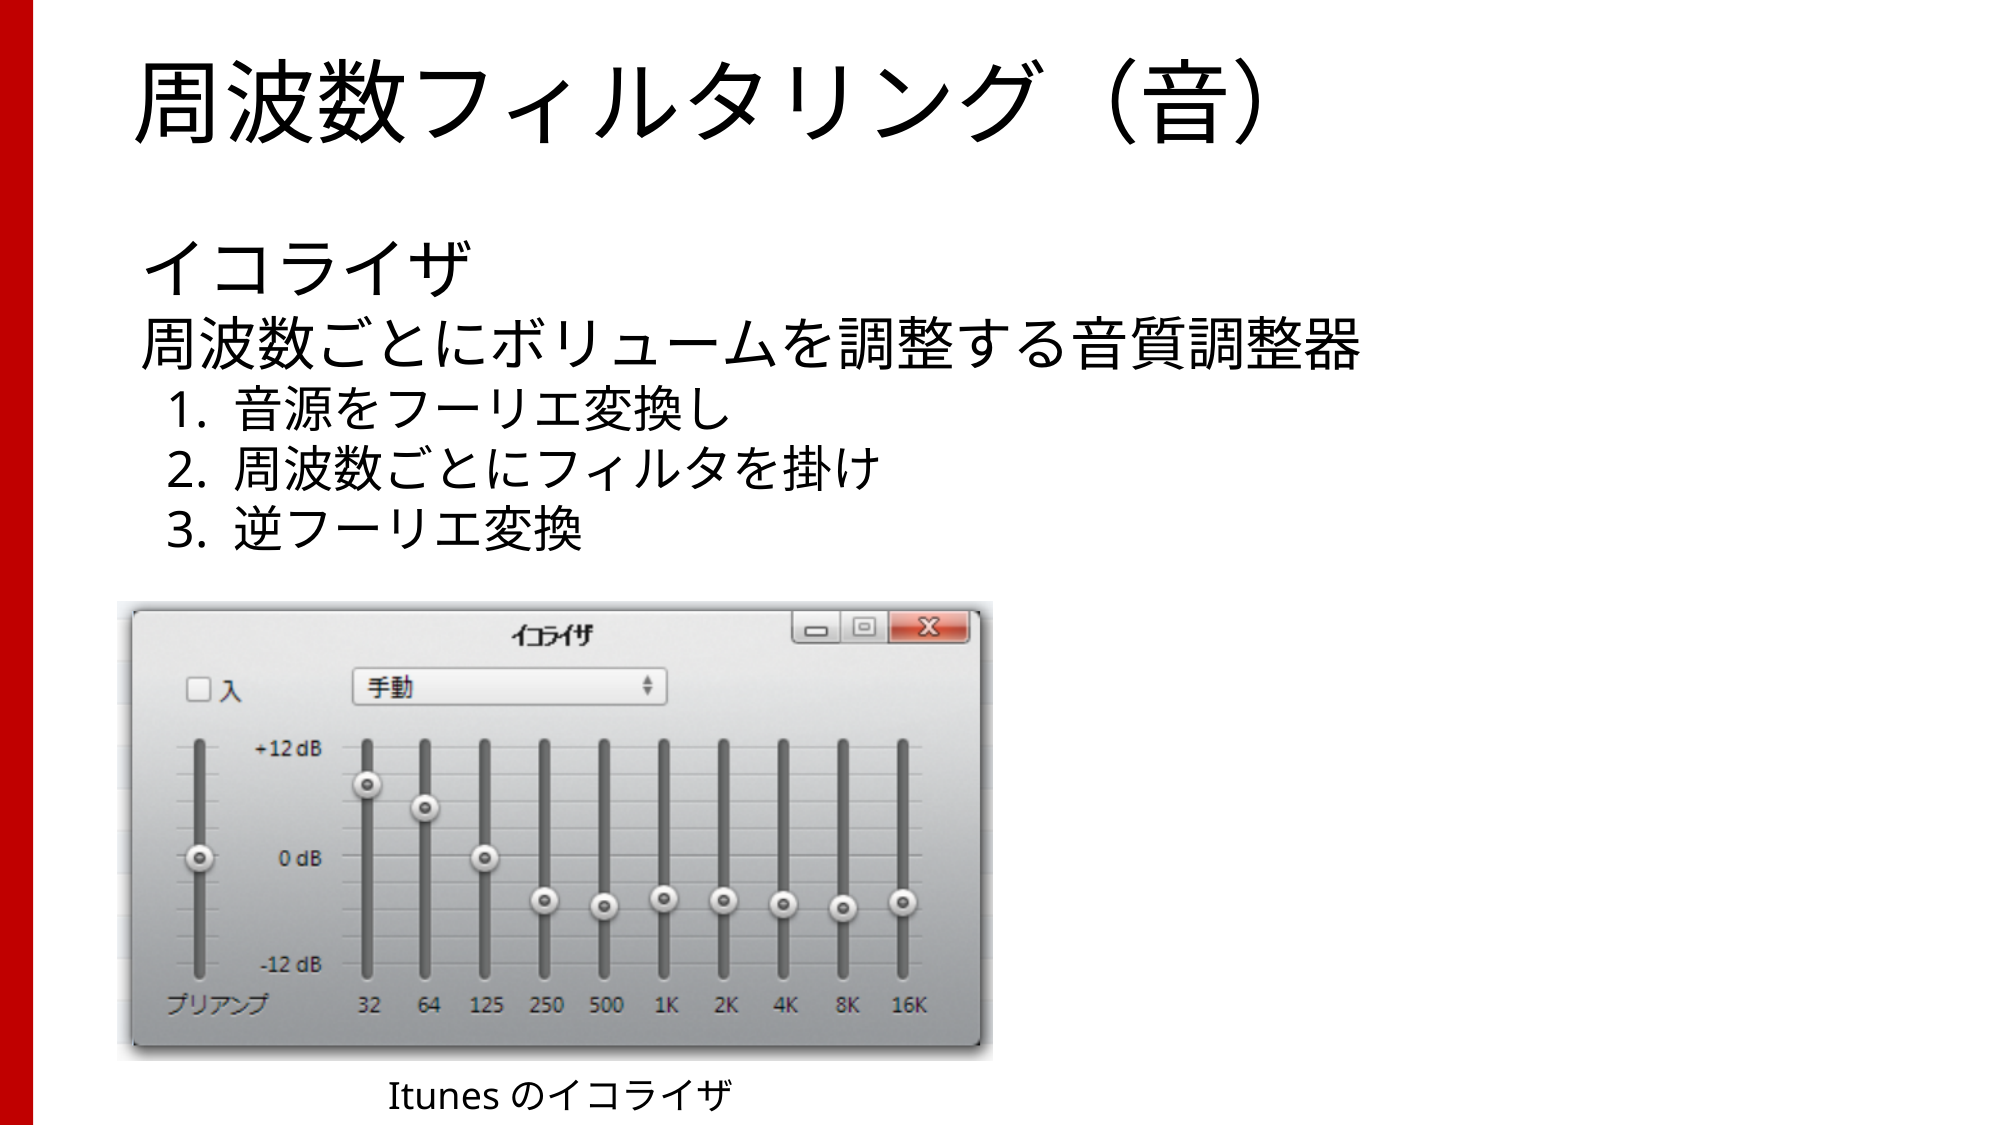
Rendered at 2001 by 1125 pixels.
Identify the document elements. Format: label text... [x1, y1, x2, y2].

text_box Itunesのイコライザ [373, 1064, 749, 1125]
title 周波数フィルタリング（音） [117, 46, 2000, 167]
picture [117, 601, 993, 1061]
text_box イコライザ 周波数ごとにボリュームを調整する音質調整器 1. 音源をフーリエ変換し 2. 周波数ごとにフィルタを掛け 3. 逆フーリエ変換 [125, 219, 1378, 565]
